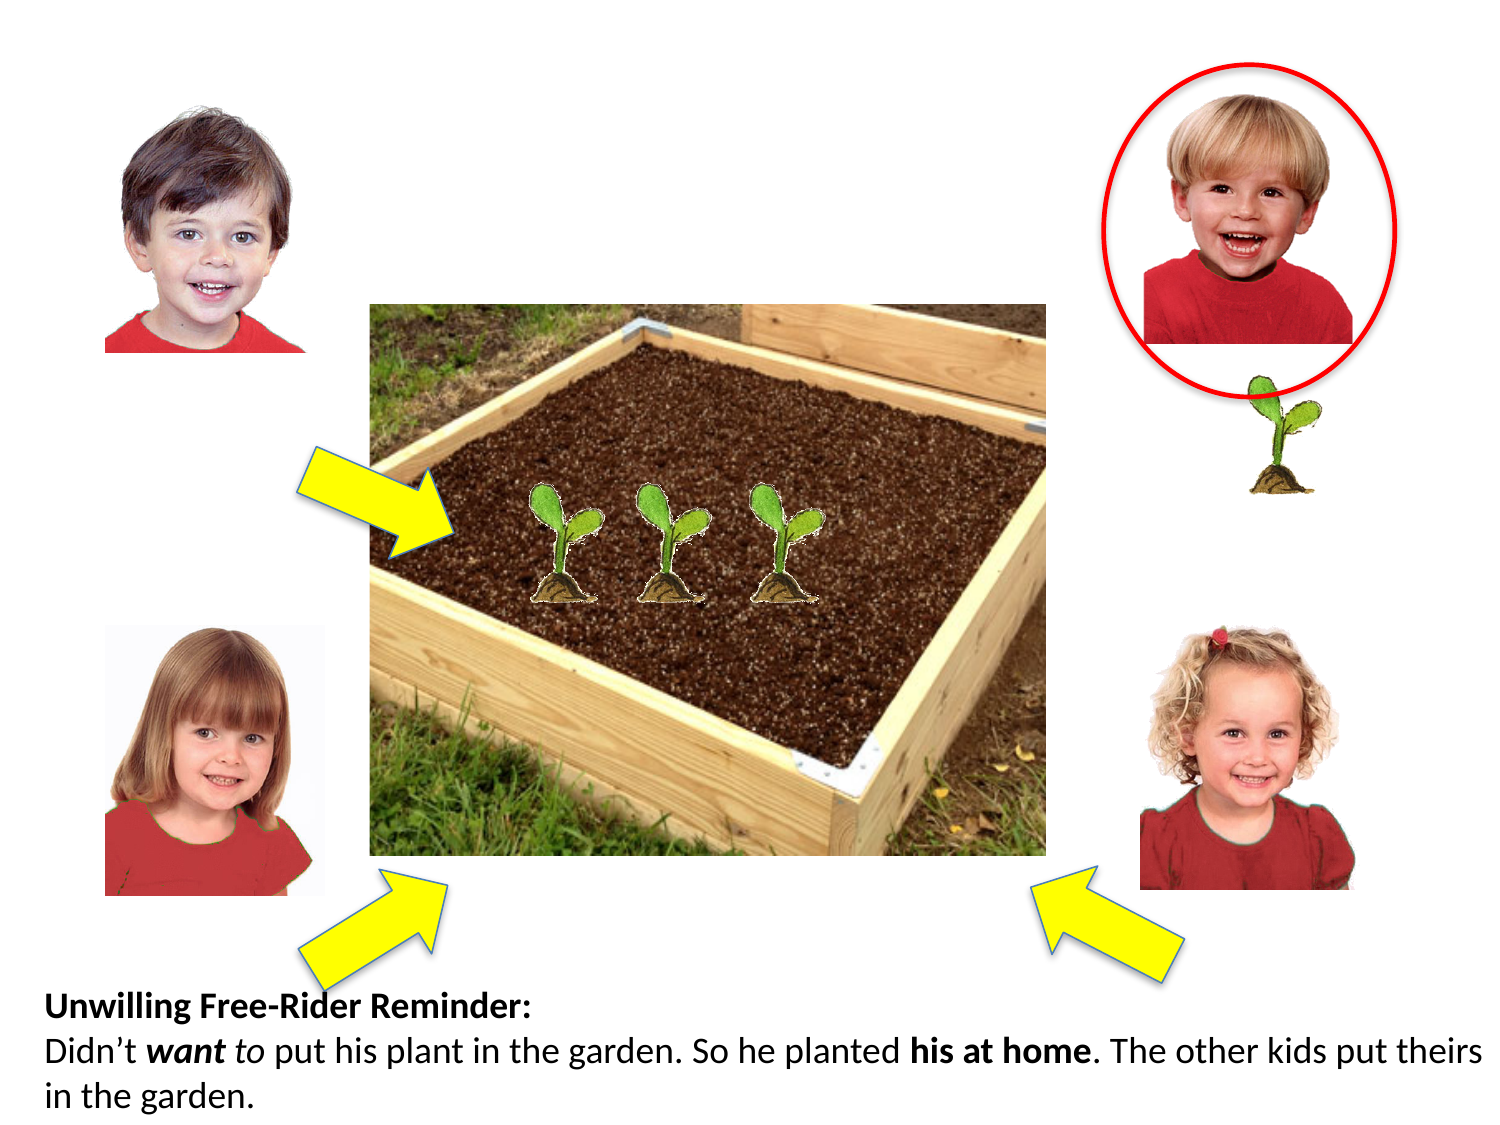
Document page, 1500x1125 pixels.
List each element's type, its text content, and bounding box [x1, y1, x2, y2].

picture [1140, 625, 1360, 891]
text_box [297, 868, 449, 973]
text_box Unwilling Free-Rider Reminder: Didn’t want to put his plant in the garden. So he planted his at home. The other kids put theirs in the garden. [29, 973, 1500, 1124]
text_box [1172, 64, 1327, 90]
picture [369, 302, 1047, 856]
picture [1218, 351, 1354, 510]
picture [105, 92, 318, 353]
text_box [1103, 127, 1135, 334]
text_box [1029, 865, 1186, 973]
picture [105, 624, 325, 896]
text_box [296, 445, 364, 523]
text_box [1149, 352, 1214, 392]
text_box [1357, 119, 1395, 343]
picture [1140, 92, 1354, 344]
